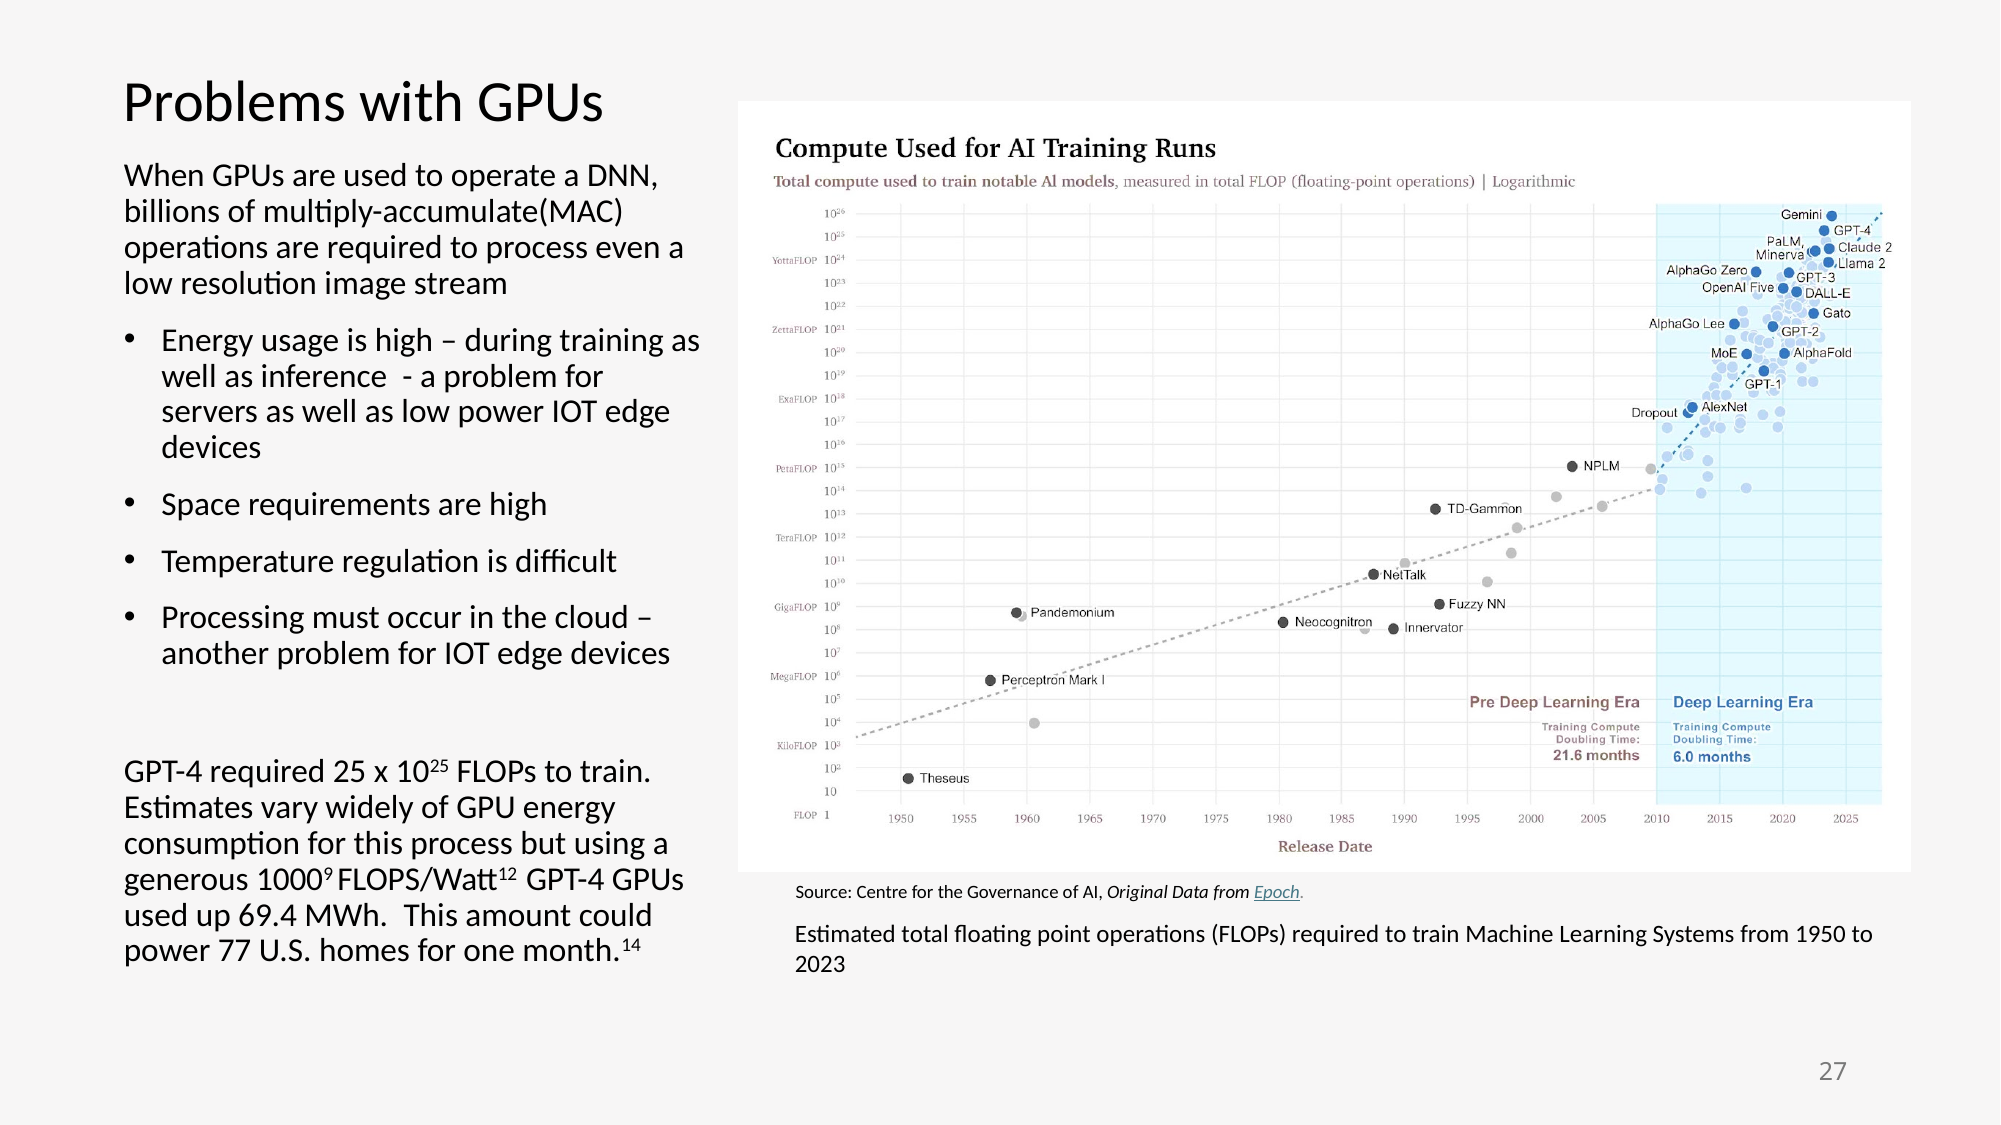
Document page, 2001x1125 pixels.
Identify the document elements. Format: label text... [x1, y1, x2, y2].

text_box Source: Centre for the Governance of AI, Original Data from Epoch. [780, 872, 1935, 910]
picture [738, 101, 1911, 872]
text_box Estimated total floating point operations (FLOPs) required to train Machine Learning Systems from 1950 to 2023 [779, 909, 1934, 985]
title Problems with GPUs [109, 61, 1834, 143]
slide_number 27 [1412, 1042, 1863, 1103]
list When GPUs are used to operate a DNN, billions of multiply-accumulate(MAC) operations are required to process even a low resolution image stream Energy usage is high – during training as well as inference - a problem for servers as well as low power IOT edge devices Space requirements are high Temperature regulation is difficult Processing must occur in the cloud – another problem for IOT edge devices GPT-4 required 25 x 1025 FLOPs to train. Estimates vary widely of GPU energy consumption for this process but using a generous 10009 FLOPS/Watt12 GPT-4 GPUs used up 69.4 MWh. This amount could power 77 U.S. homes for one month.14 [109, 150, 740, 1066]
